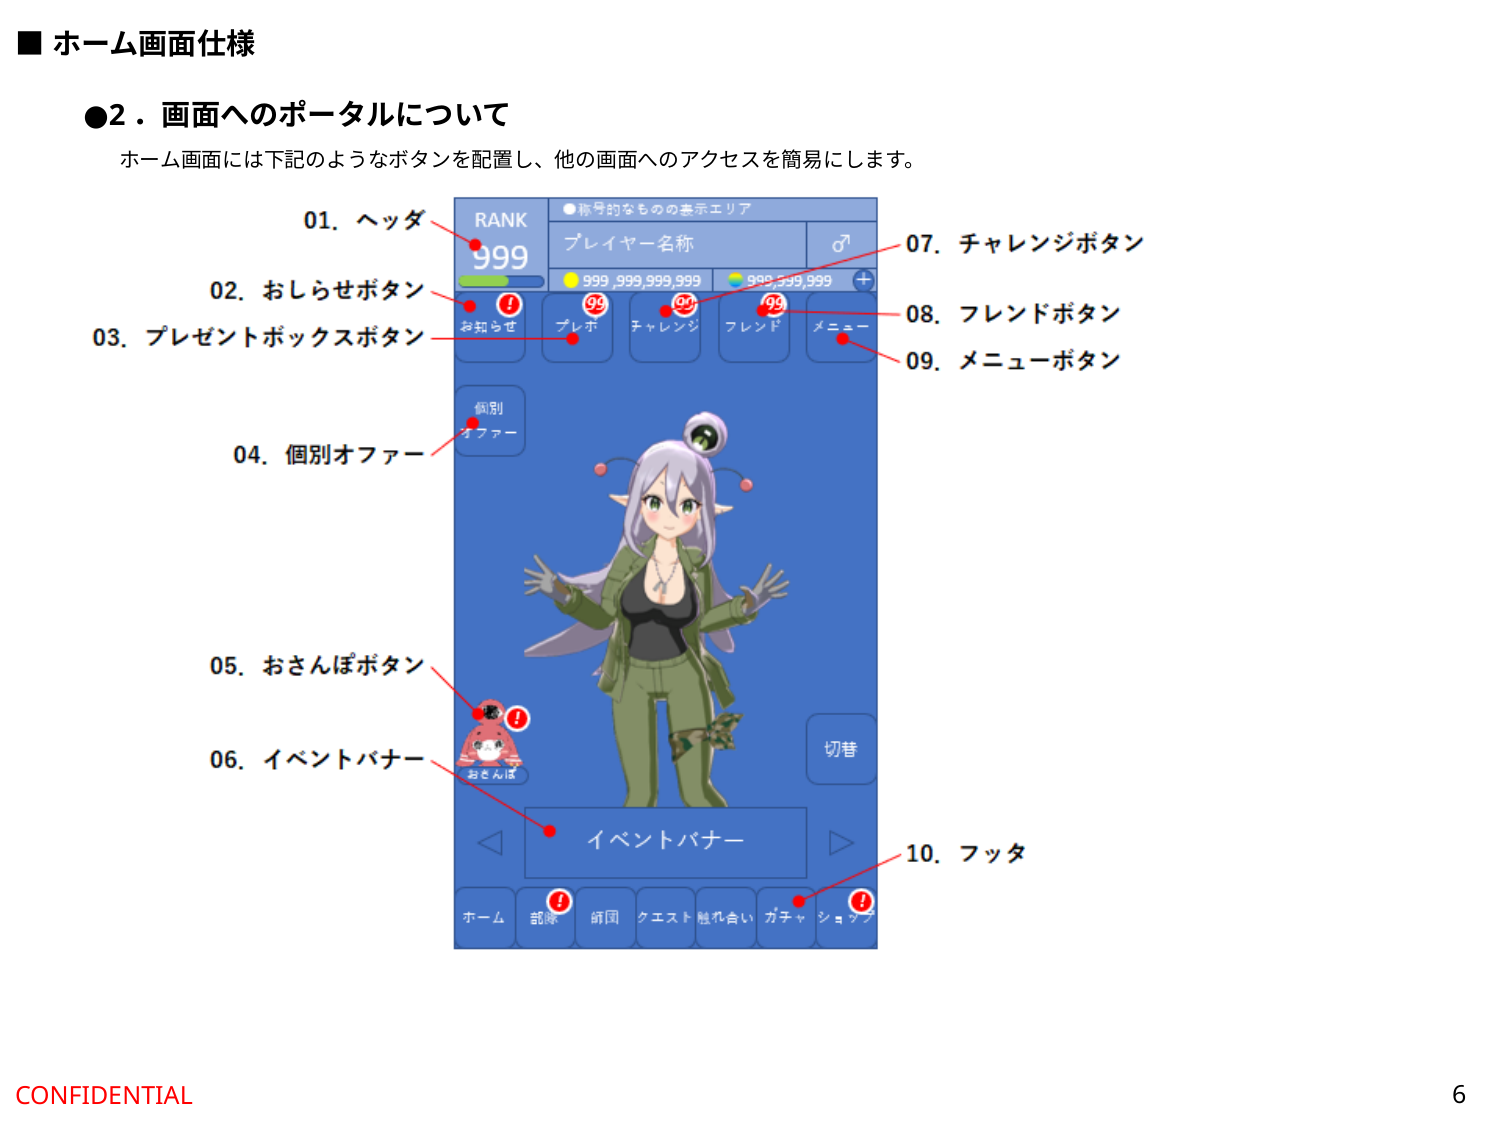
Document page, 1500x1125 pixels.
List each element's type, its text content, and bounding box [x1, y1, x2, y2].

picture [74, 185, 1169, 962]
text_box ■ホーム画面仕様 [1, 17, 271, 68]
slide_number 6 [1143, 1065, 1482, 1125]
footer CONFIDENTIAL [0, 1065, 507, 1125]
text_box ホーム画面には下記のようなボタンを配置し、他の画面へのアクセスを簡易にします。 [104, 138, 941, 179]
text_box ●2．画面へのポータルについて [68, 88, 527, 139]
